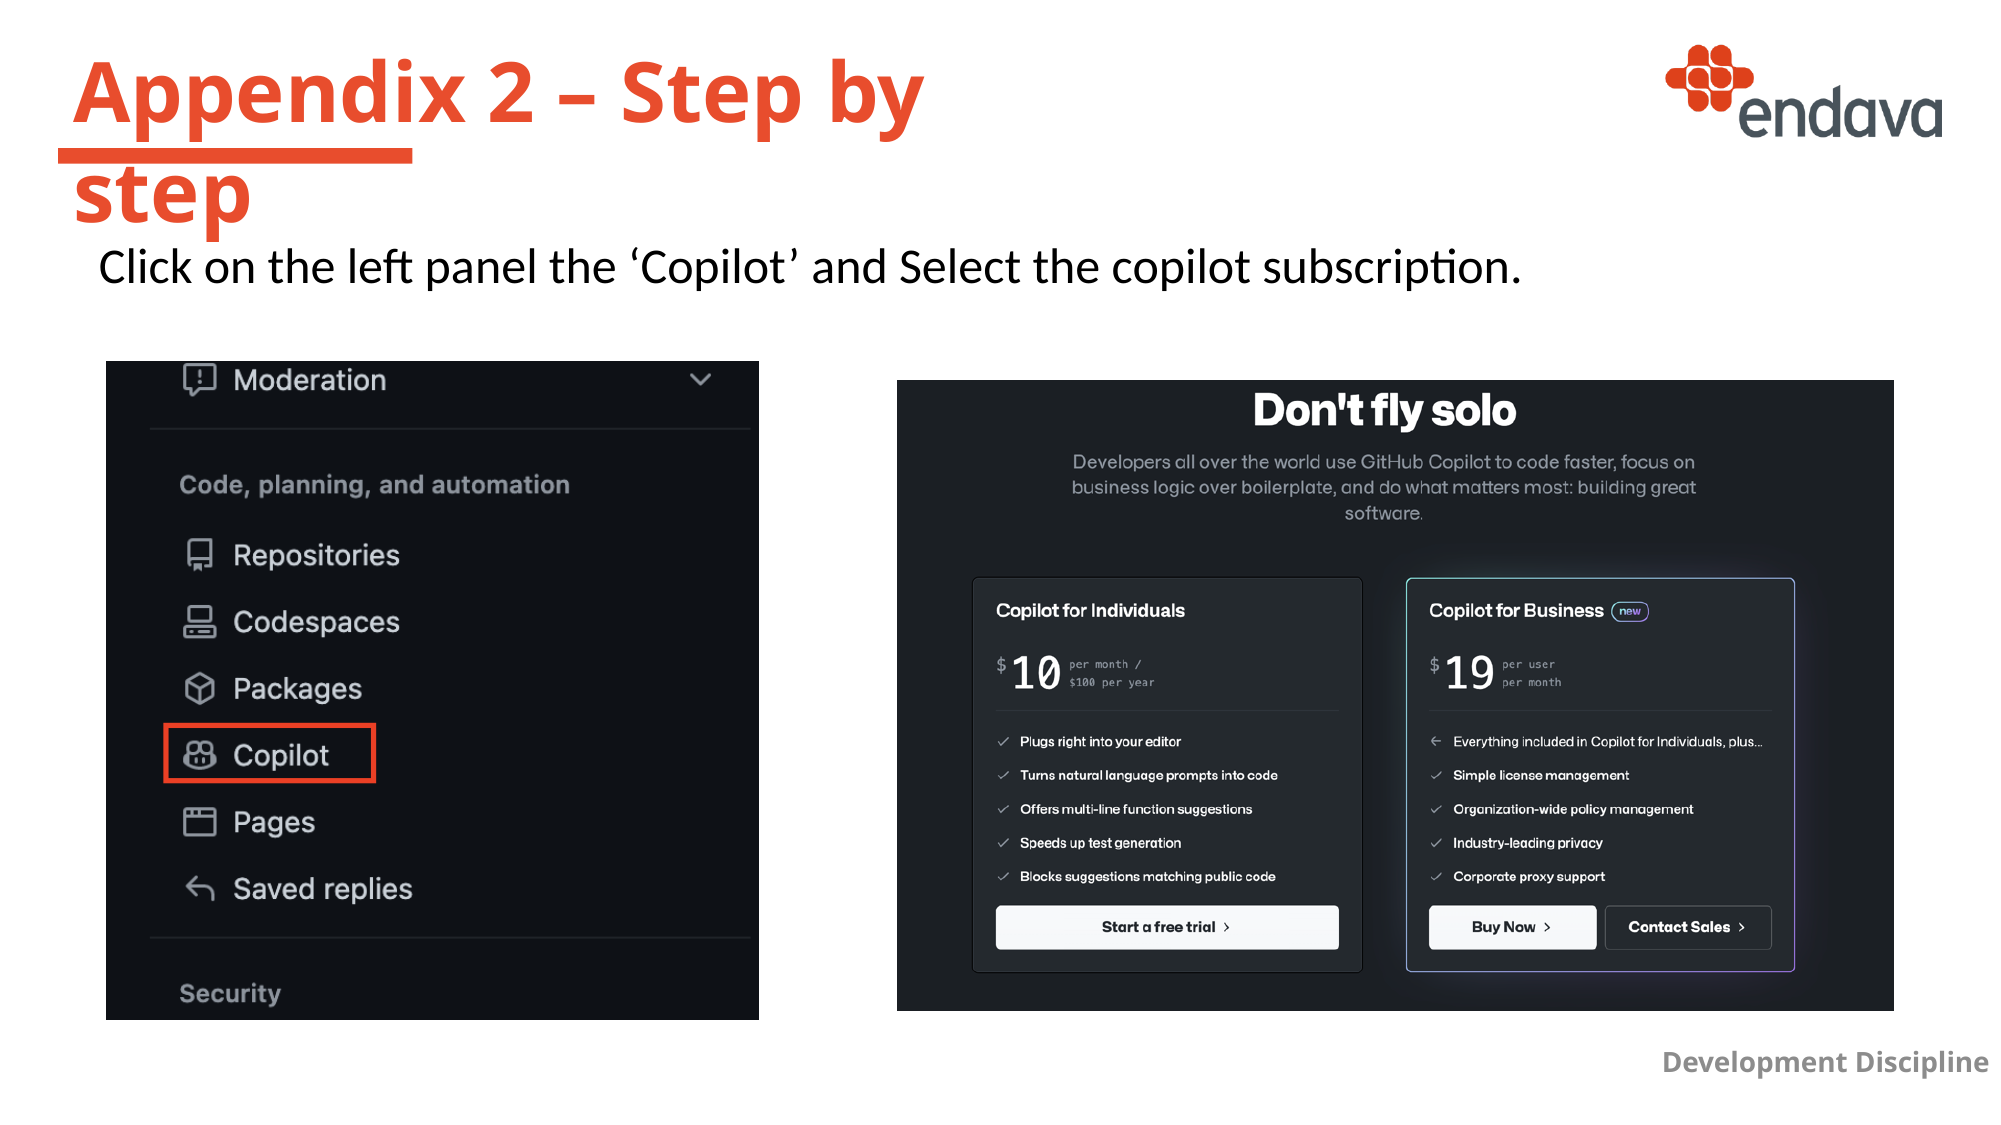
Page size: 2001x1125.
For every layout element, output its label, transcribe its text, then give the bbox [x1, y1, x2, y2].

picture [106, 361, 759, 1020]
text_box Development Discipline [1635, 1010, 2000, 1113]
text_box Appendix 2 – Step by step [58, 32, 1112, 247]
text_box [58, 148, 413, 164]
text_box Click on the left panel the ‘Copilot’ and Select the copilot subscription. [84, 226, 1916, 302]
picture [1663, 42, 1942, 138]
picture [897, 380, 1894, 1011]
